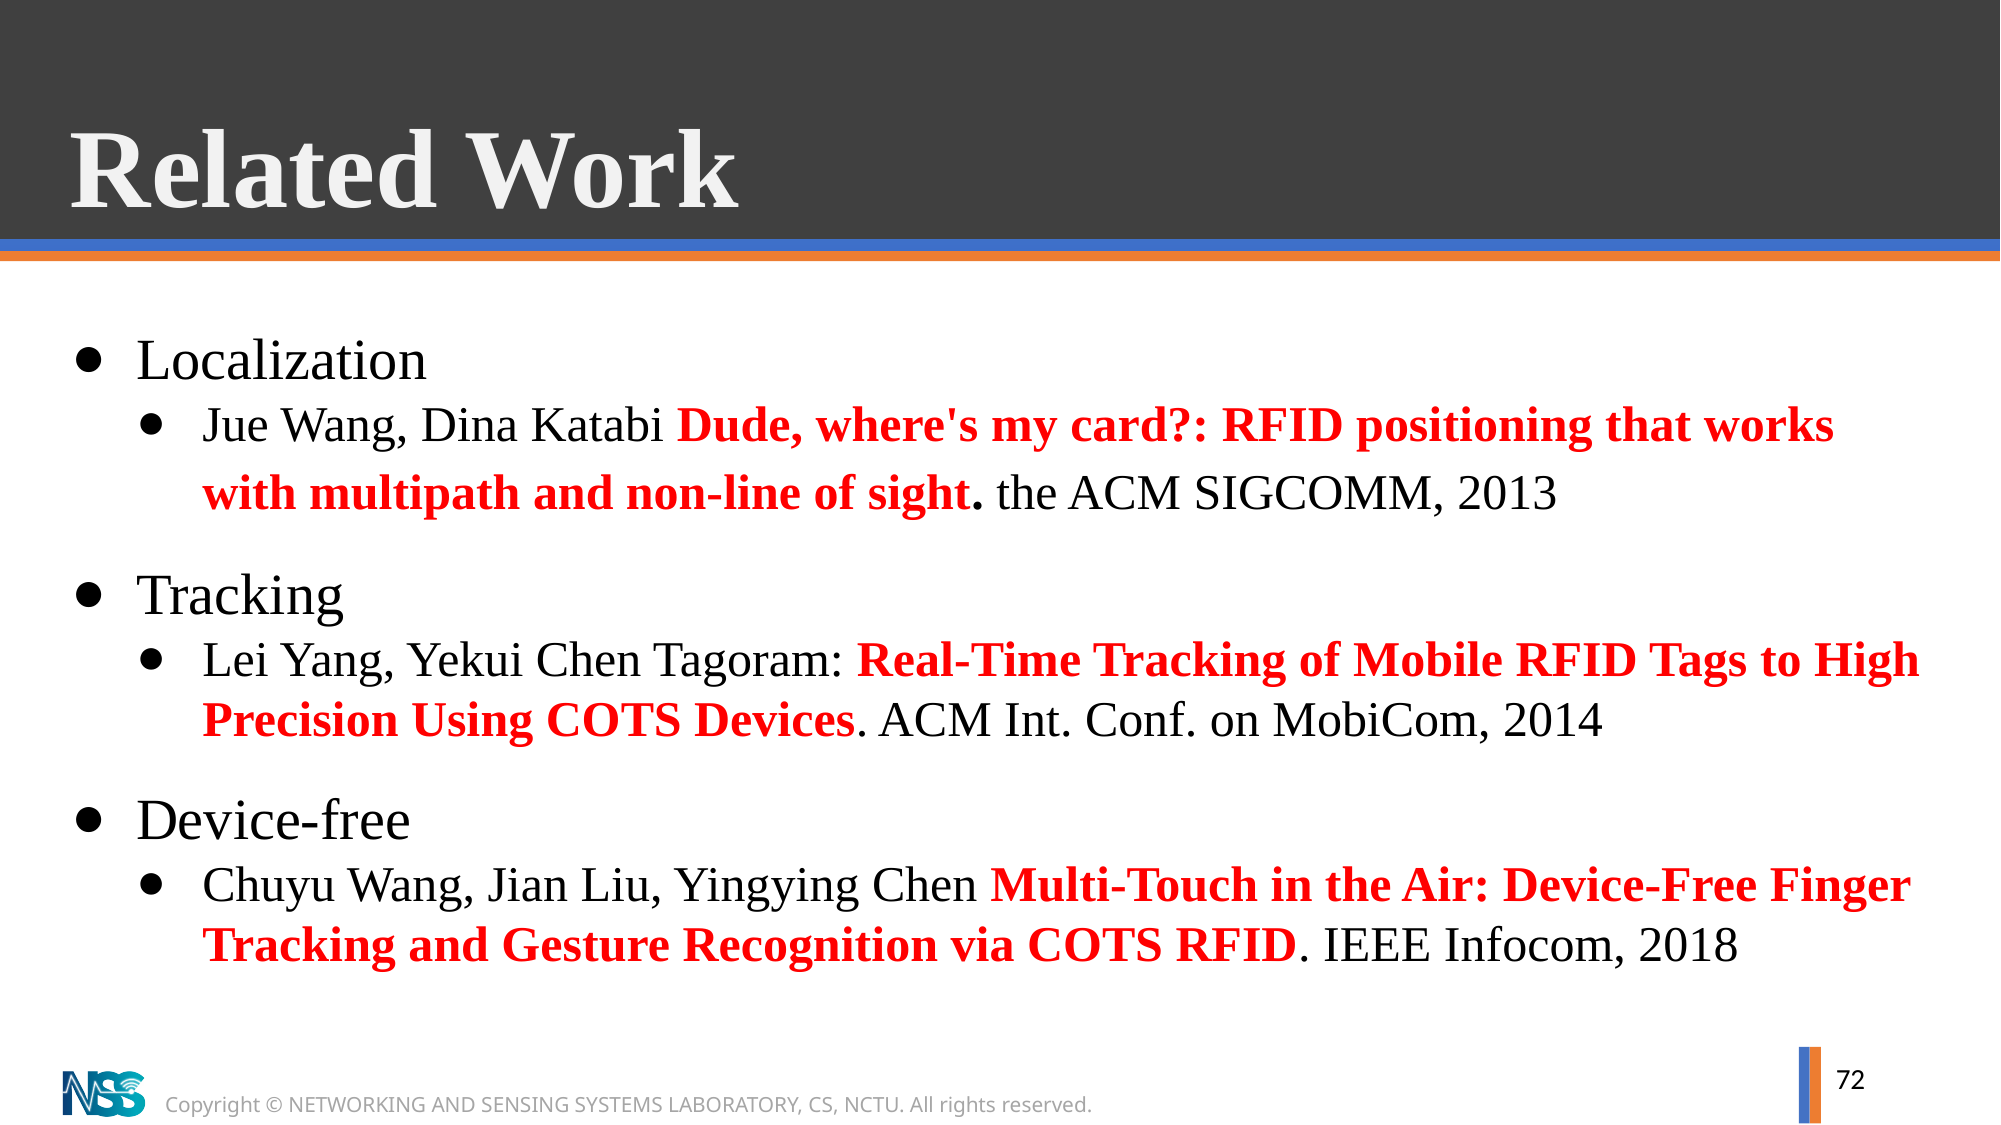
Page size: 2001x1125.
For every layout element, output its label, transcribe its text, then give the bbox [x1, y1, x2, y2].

list Localization Jue Wang, Dina Katabi Dude, where's my card?: RFID positioning that works with multipath and non-line of sight. the ACM SIGCOMM, 2013 Tracking Lei Yang, Yekui Chen Tagoram: Real-Time Tracking of Mobile RFID Tags to High Precision Using COTS Devices. ACM Int. Conf. on MobiCom, 2014 Device-free Chuyu Wang, Jian Liu, Yingying Chen Multi-Touch in the Air: Device-Free Finger Tracking and Gesture Recognition via COTS RFID. IEEE Infocom, 2018 [55, 278, 1945, 1036]
slide_number 72 [1821, 1046, 1945, 1107]
picture [55, 1067, 151, 1125]
title Related Work [55, 56, 1945, 240]
